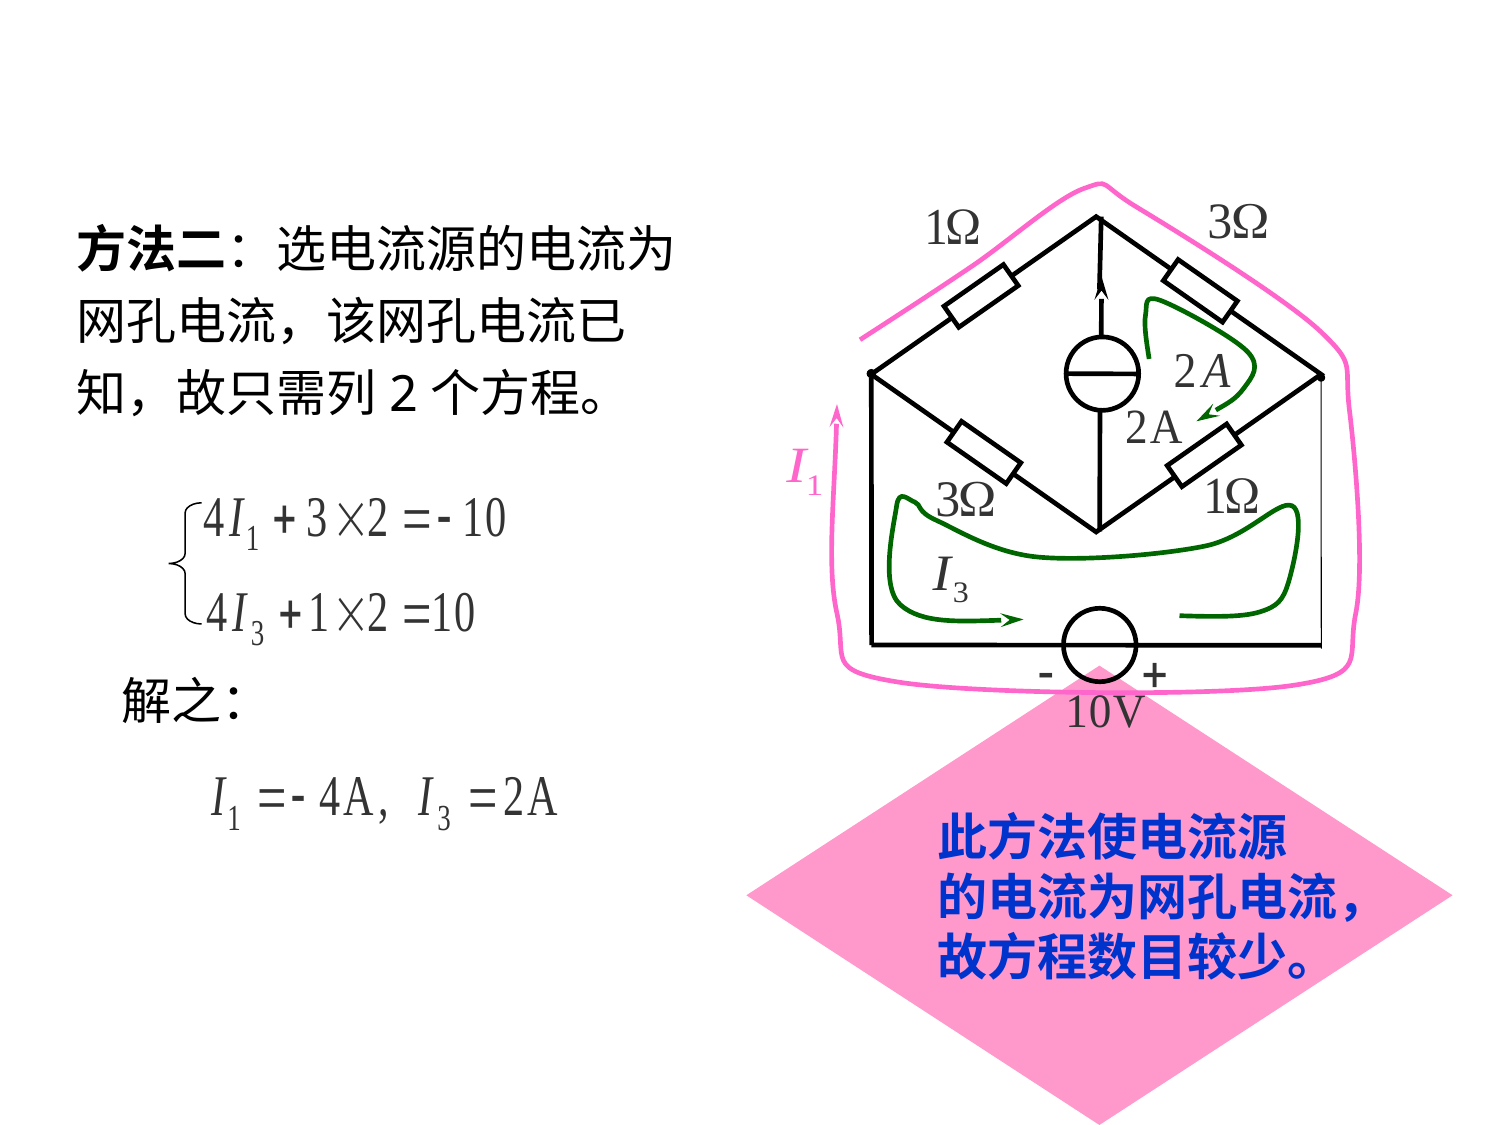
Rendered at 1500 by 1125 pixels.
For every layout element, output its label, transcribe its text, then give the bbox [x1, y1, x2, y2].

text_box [775, 178, 1370, 737]
text_box 解之： [107, 662, 287, 738]
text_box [201, 758, 567, 839]
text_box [198, 573, 487, 654]
text_box 此方法使电流源 的电流为网孔电流， 故方程数目较少。 [746, 744, 1453, 1125]
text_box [195, 478, 515, 559]
text_box [168, 505, 202, 623]
text_box 方法二：选电流源的电流为网孔电流，该网孔电流已知，故只需列2个方程。 [61, 198, 714, 429]
